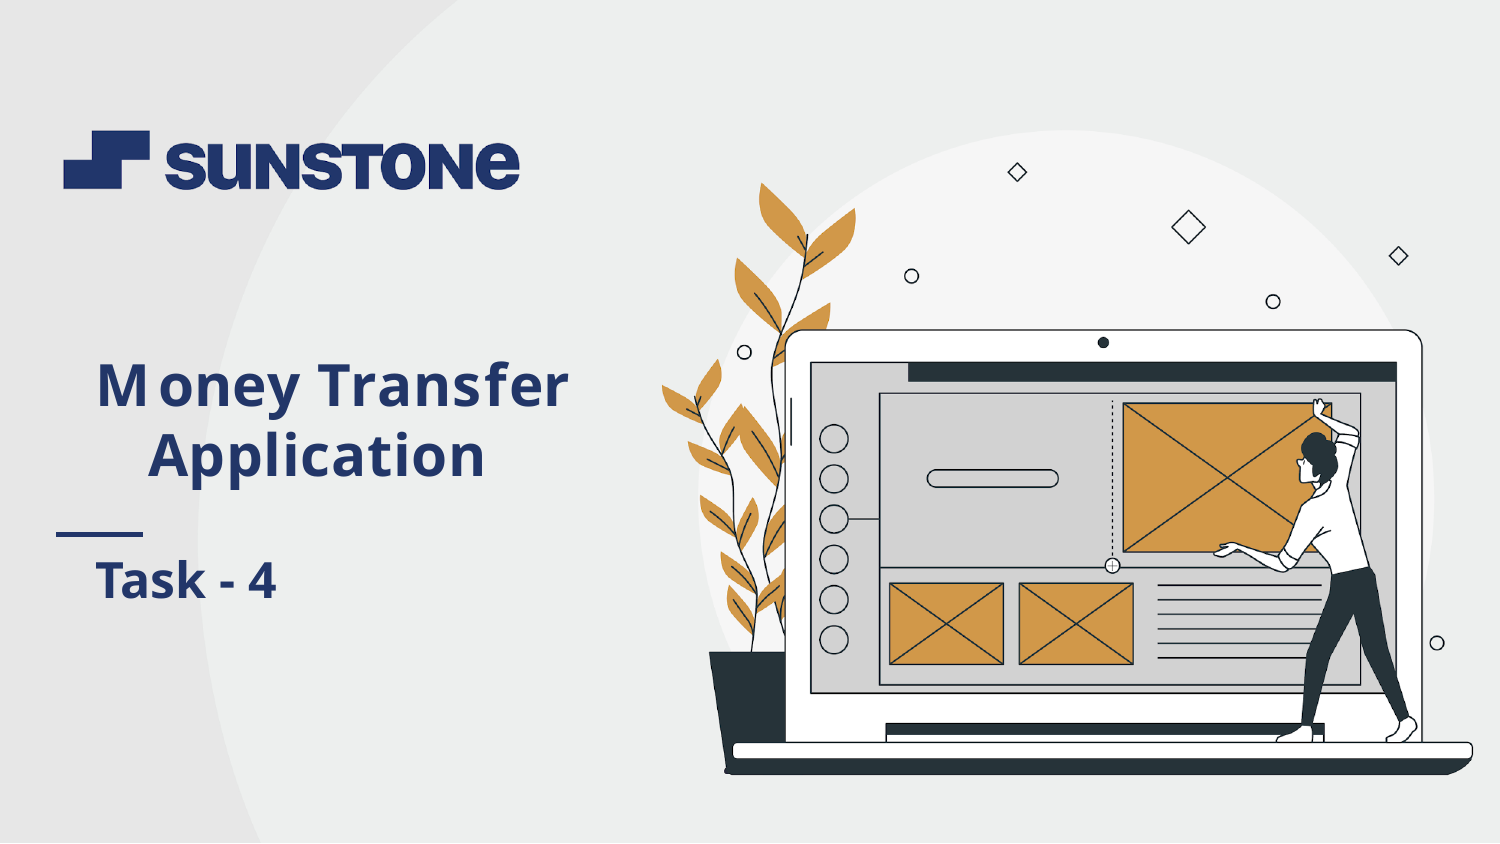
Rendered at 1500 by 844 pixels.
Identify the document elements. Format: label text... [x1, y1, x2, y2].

picture [0, 0, 1500, 843]
list Money Transfer Application Task - 4 [42, 340, 599, 686]
